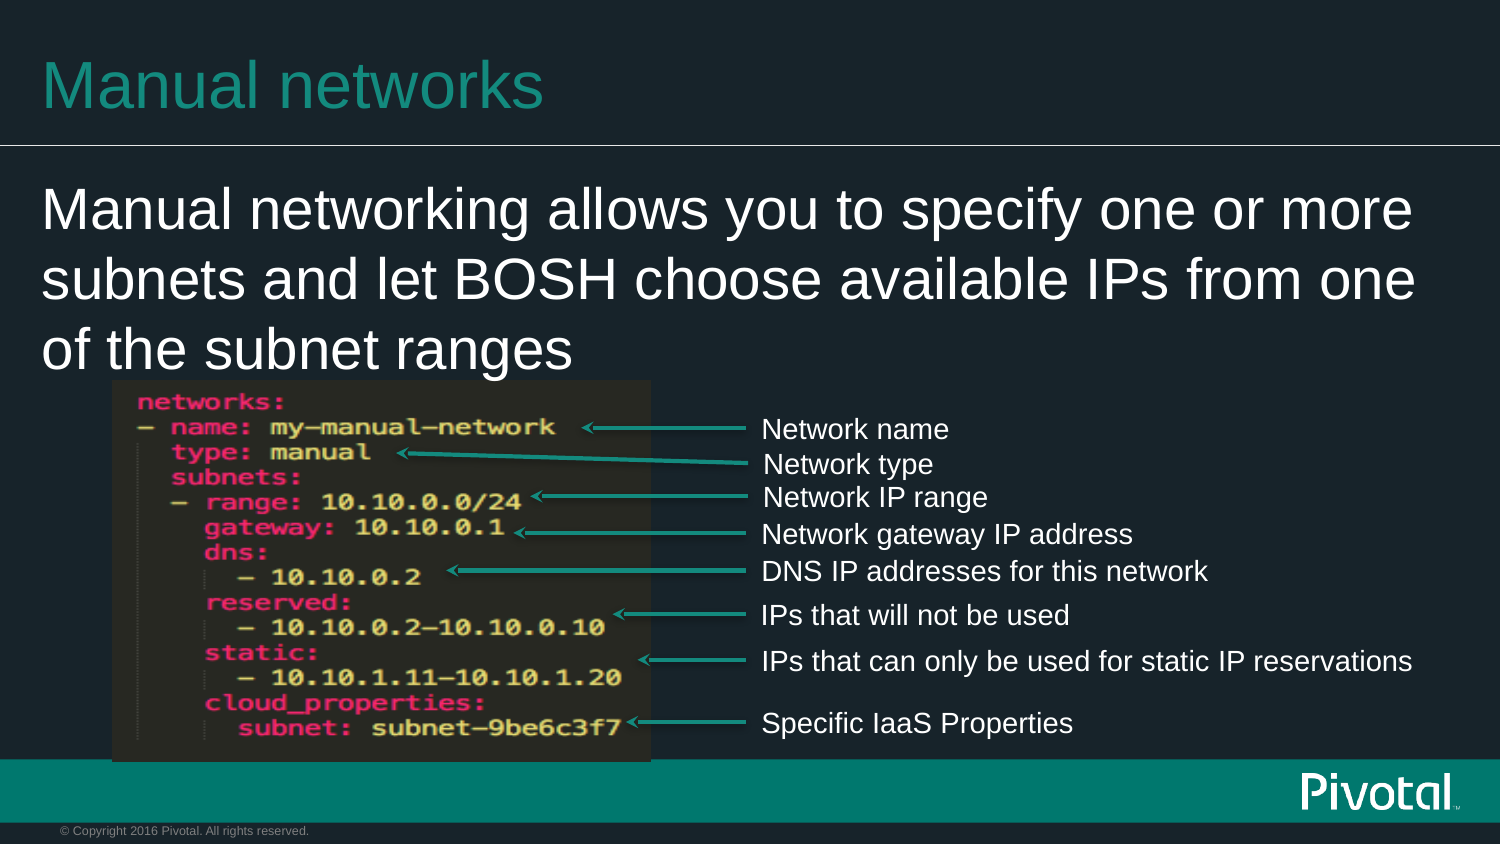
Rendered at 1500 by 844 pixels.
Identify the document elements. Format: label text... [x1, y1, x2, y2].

text_box Network IP range [747, 471, 1006, 507]
text_box Network gateway IP address [746, 507, 1152, 559]
title Manual networks [26, 52, 1461, 113]
text_box IPs that will not be used [745, 588, 1087, 640]
text_box Specific IaaS Properties [746, 696, 1091, 748]
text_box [395, 452, 749, 464]
text_box Network type [748, 437, 951, 471]
text_box IPs that can only be used for static IP reservations [746, 634, 1432, 686]
list Manual networking allows you to specify one or more subnets and let BOSH choose available IPs from one of the subnet ranges [26, 156, 1461, 735]
text_box Network name [746, 402, 967, 453]
picture [1302, 773, 1460, 810]
picture [112, 380, 651, 762]
text_box DNS IP addresses for this network [746, 545, 1229, 596]
